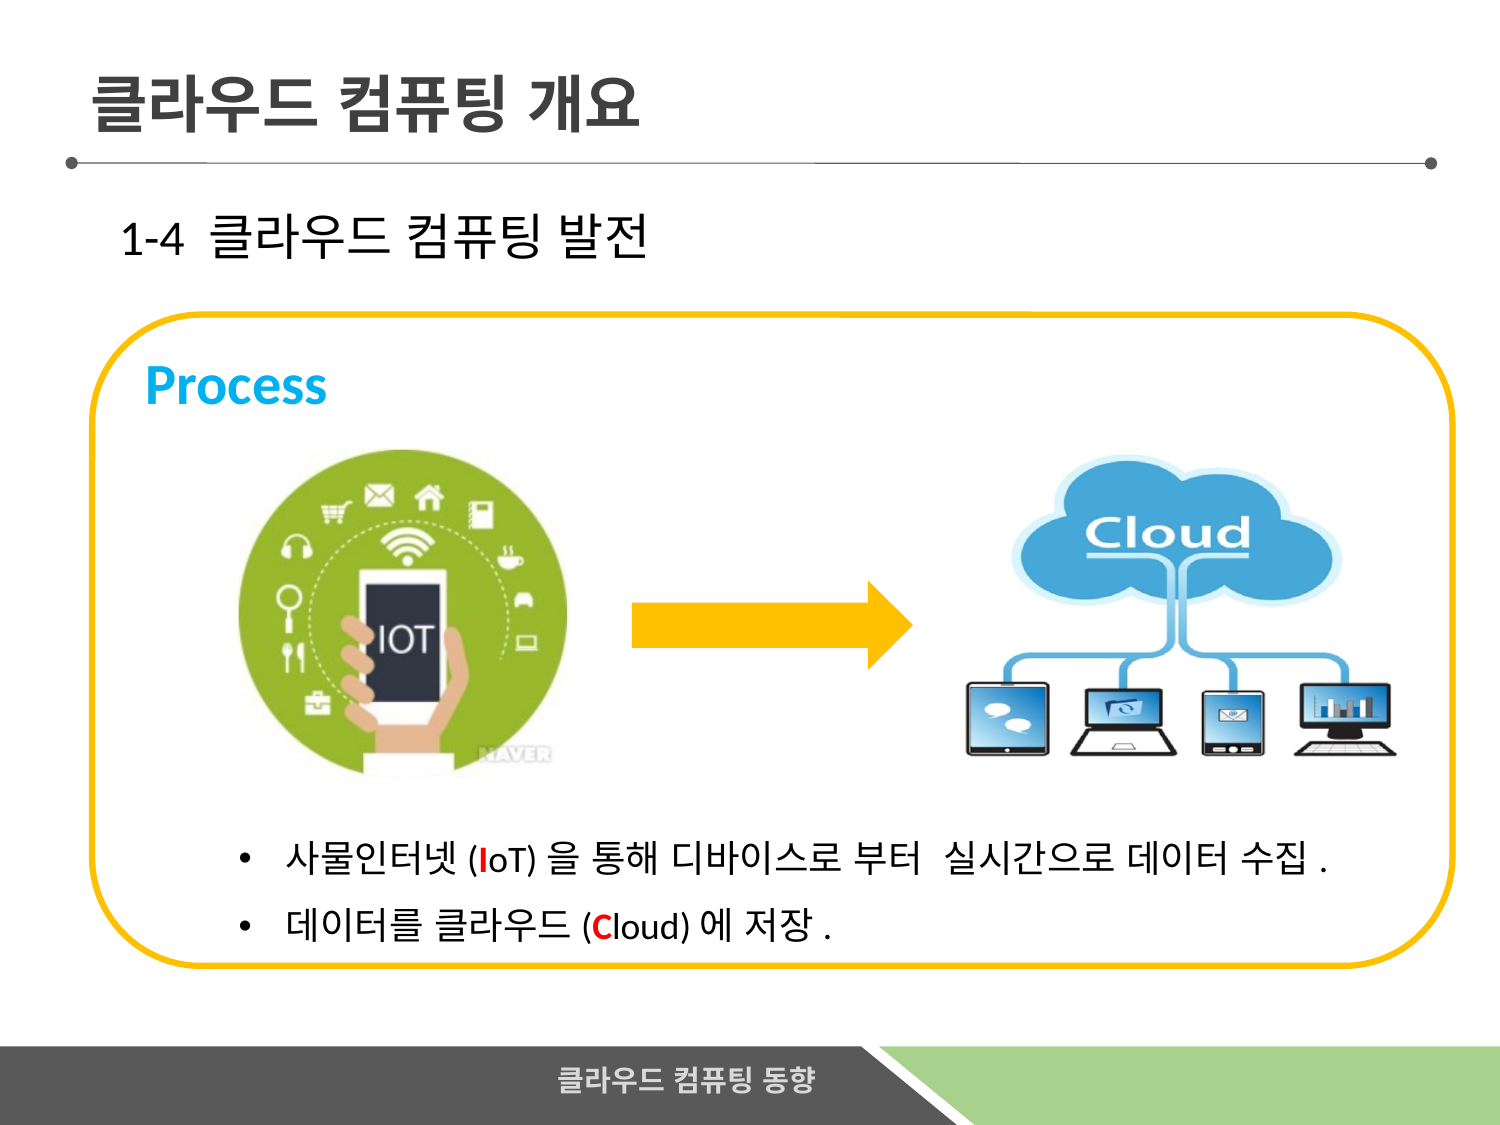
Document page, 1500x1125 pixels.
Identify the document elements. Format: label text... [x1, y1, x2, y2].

text_box 클라우드 컴퓨팅 동향 [23, 1054, 832, 1105]
text_box [0, 1045, 959, 1125]
picture [232, 444, 573, 790]
picture [956, 449, 1402, 769]
text_box 1-4 클라우드 컴퓨팅 발전 [104, 198, 666, 274]
text_box Process [130, 339, 361, 424]
text_box [91, 313, 1454, 967]
text_box [630, 577, 915, 673]
text_box 클라우드 컴퓨팅 개요 [74, 47, 1425, 158]
text_box [876, 1045, 1500, 1125]
